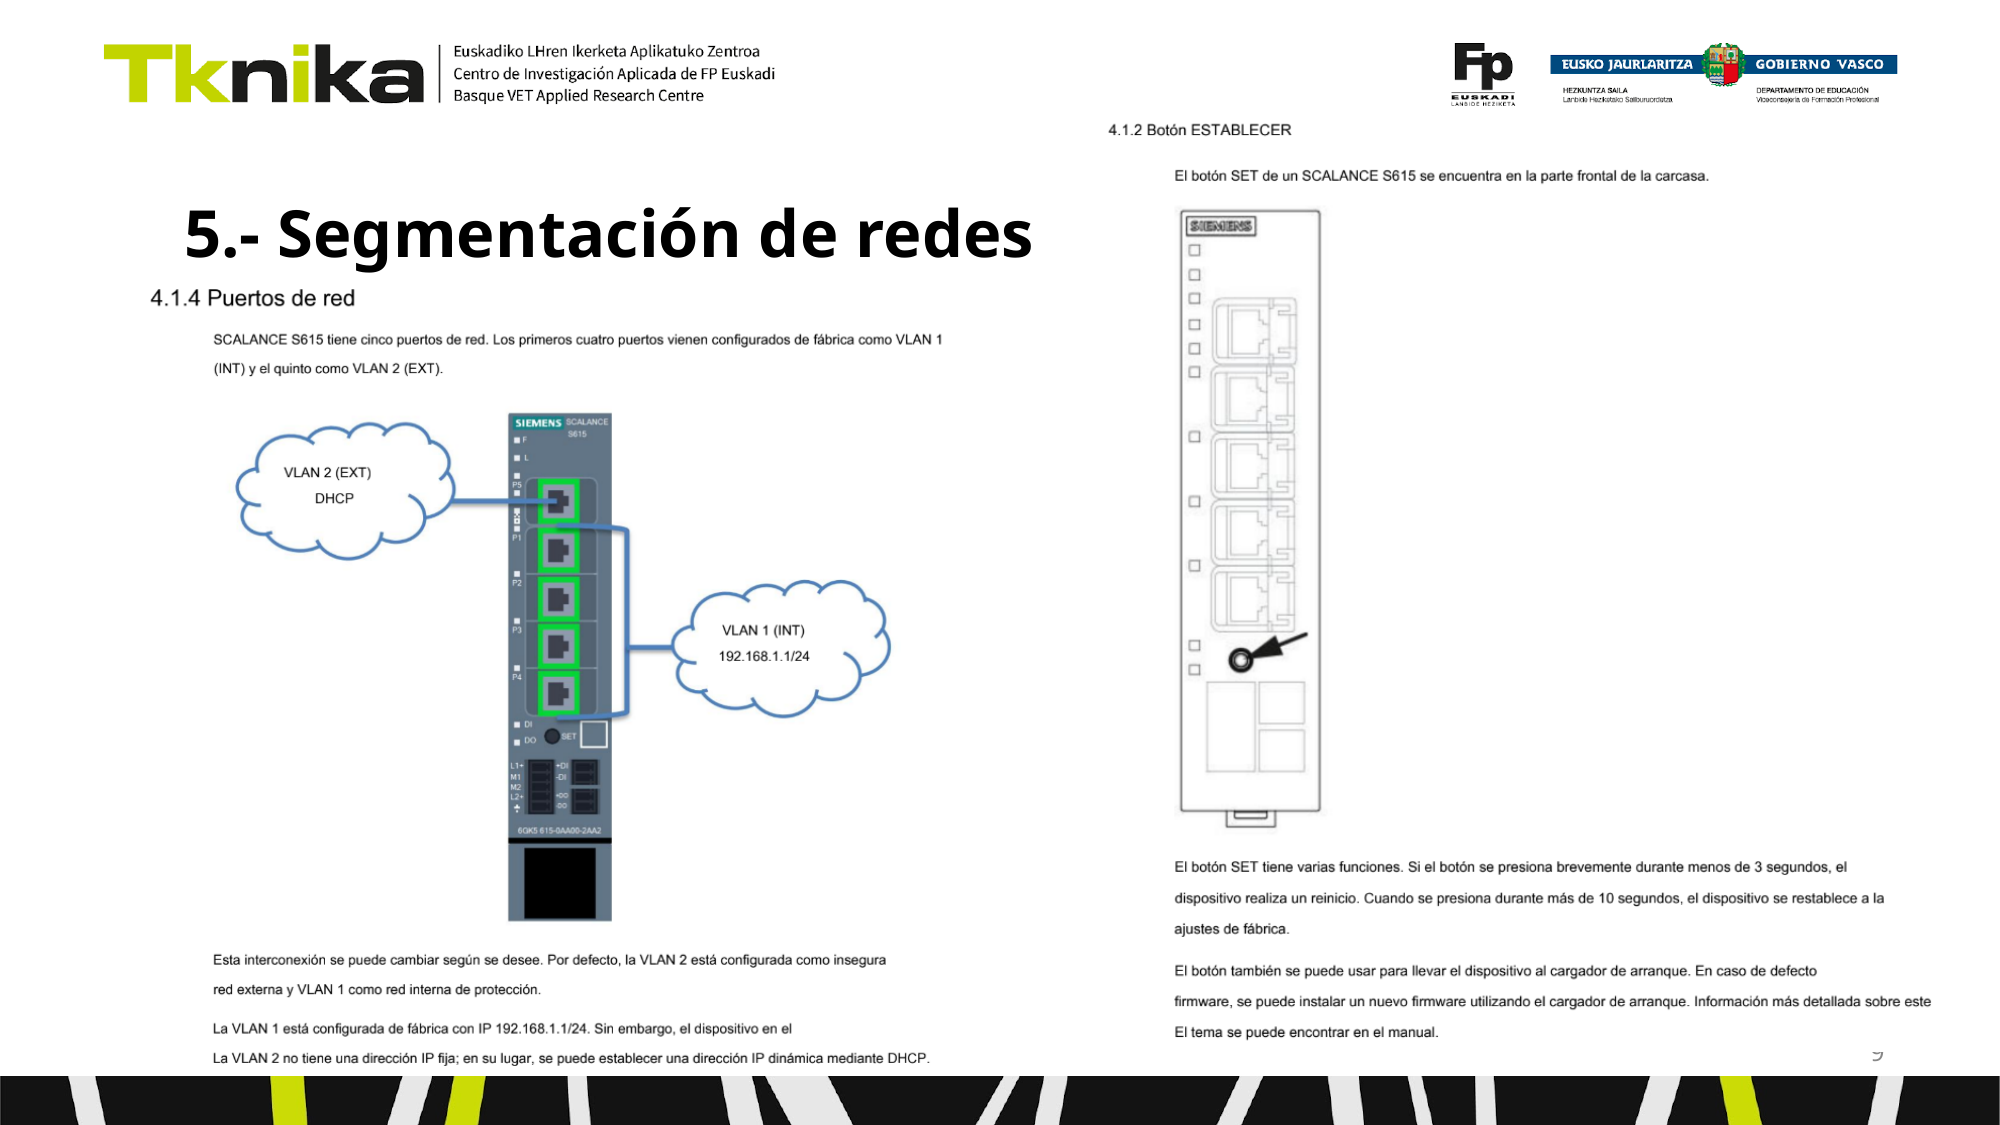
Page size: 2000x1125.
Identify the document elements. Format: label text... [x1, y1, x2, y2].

title 5.- Segmentación de redes [130, 184, 1083, 279]
picture [102, 42, 1898, 106]
picture [1088, 116, 1950, 1052]
picture [0, 278, 2000, 1125]
slide_number ‹#› [1433, 1060, 1900, 1084]
